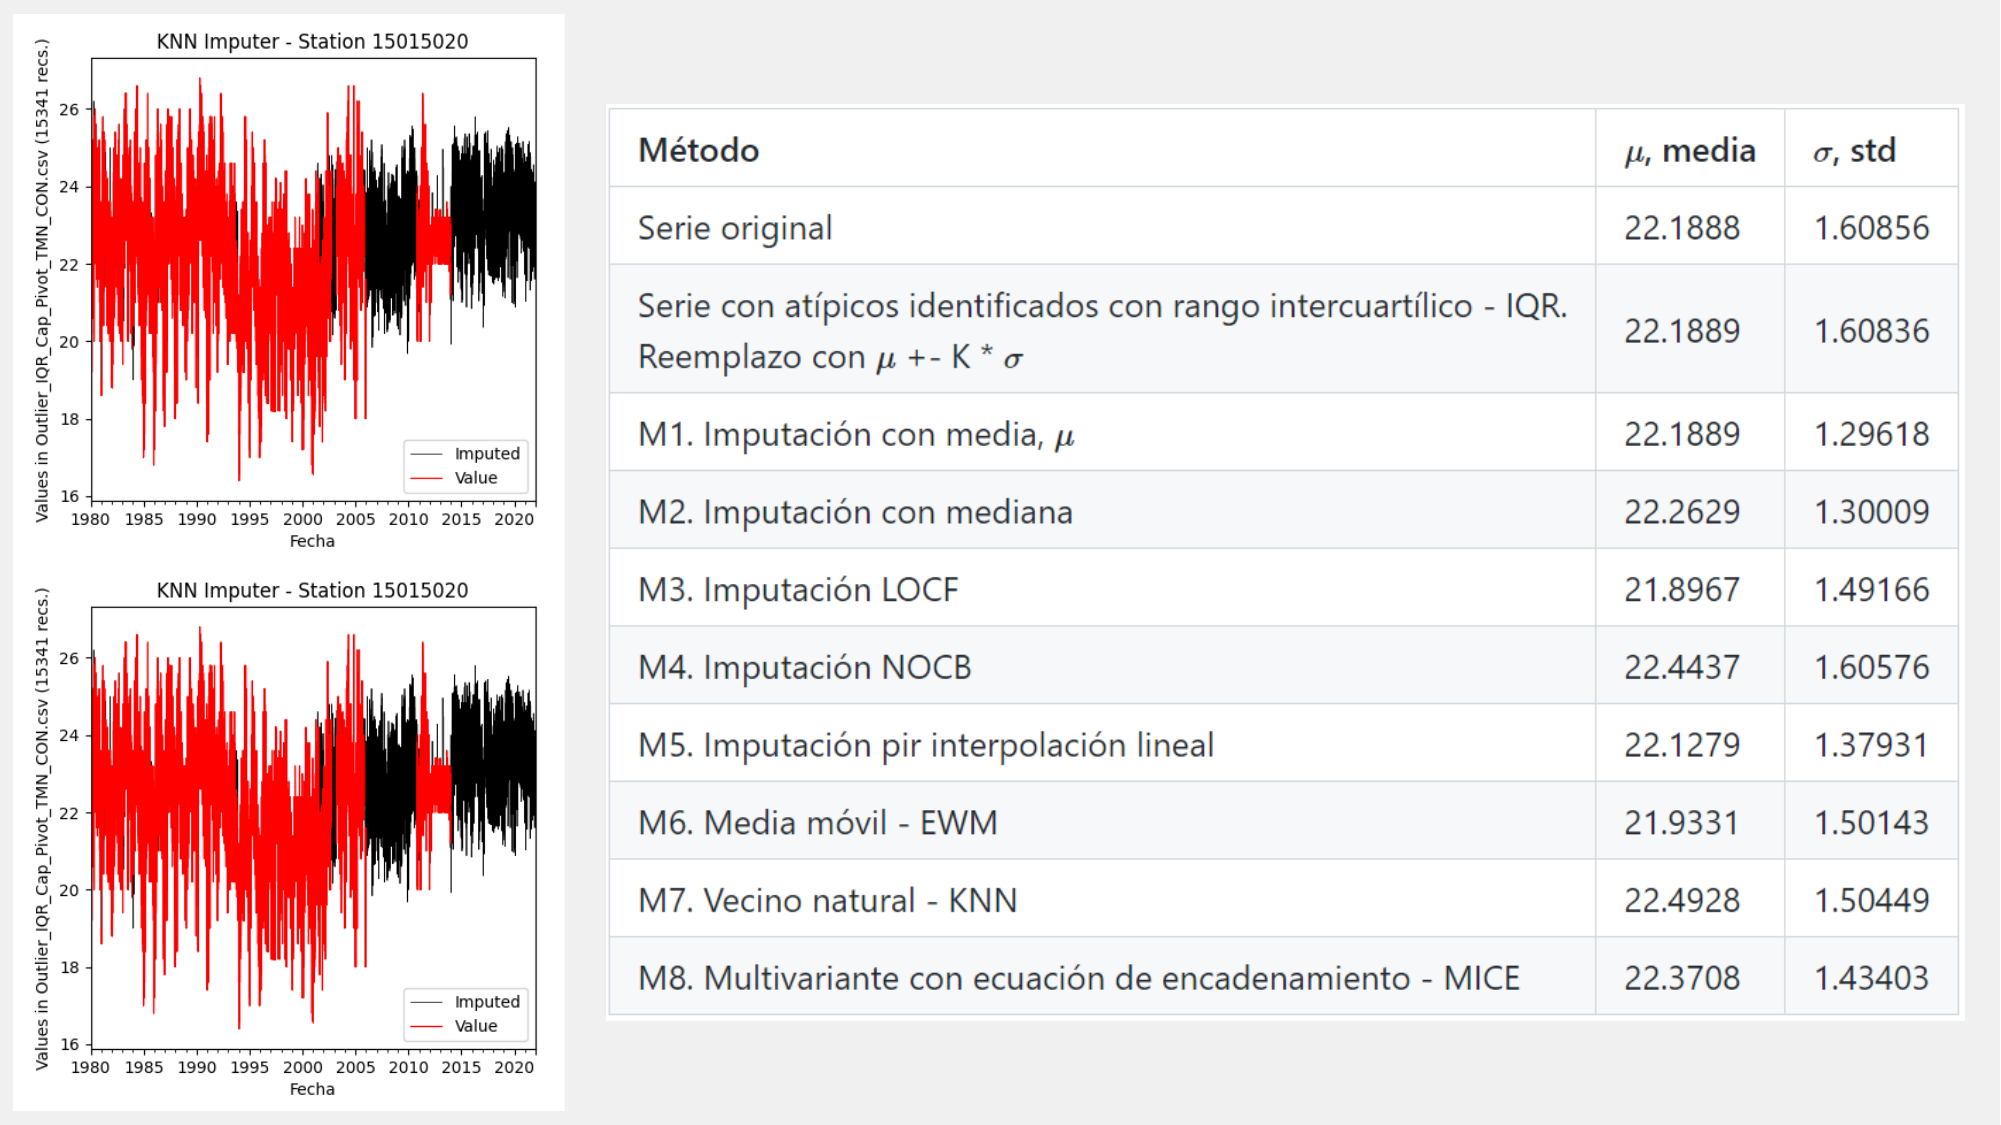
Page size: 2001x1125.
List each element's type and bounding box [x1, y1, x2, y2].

picture [606, 104, 1965, 1021]
picture [12, 14, 565, 1111]
